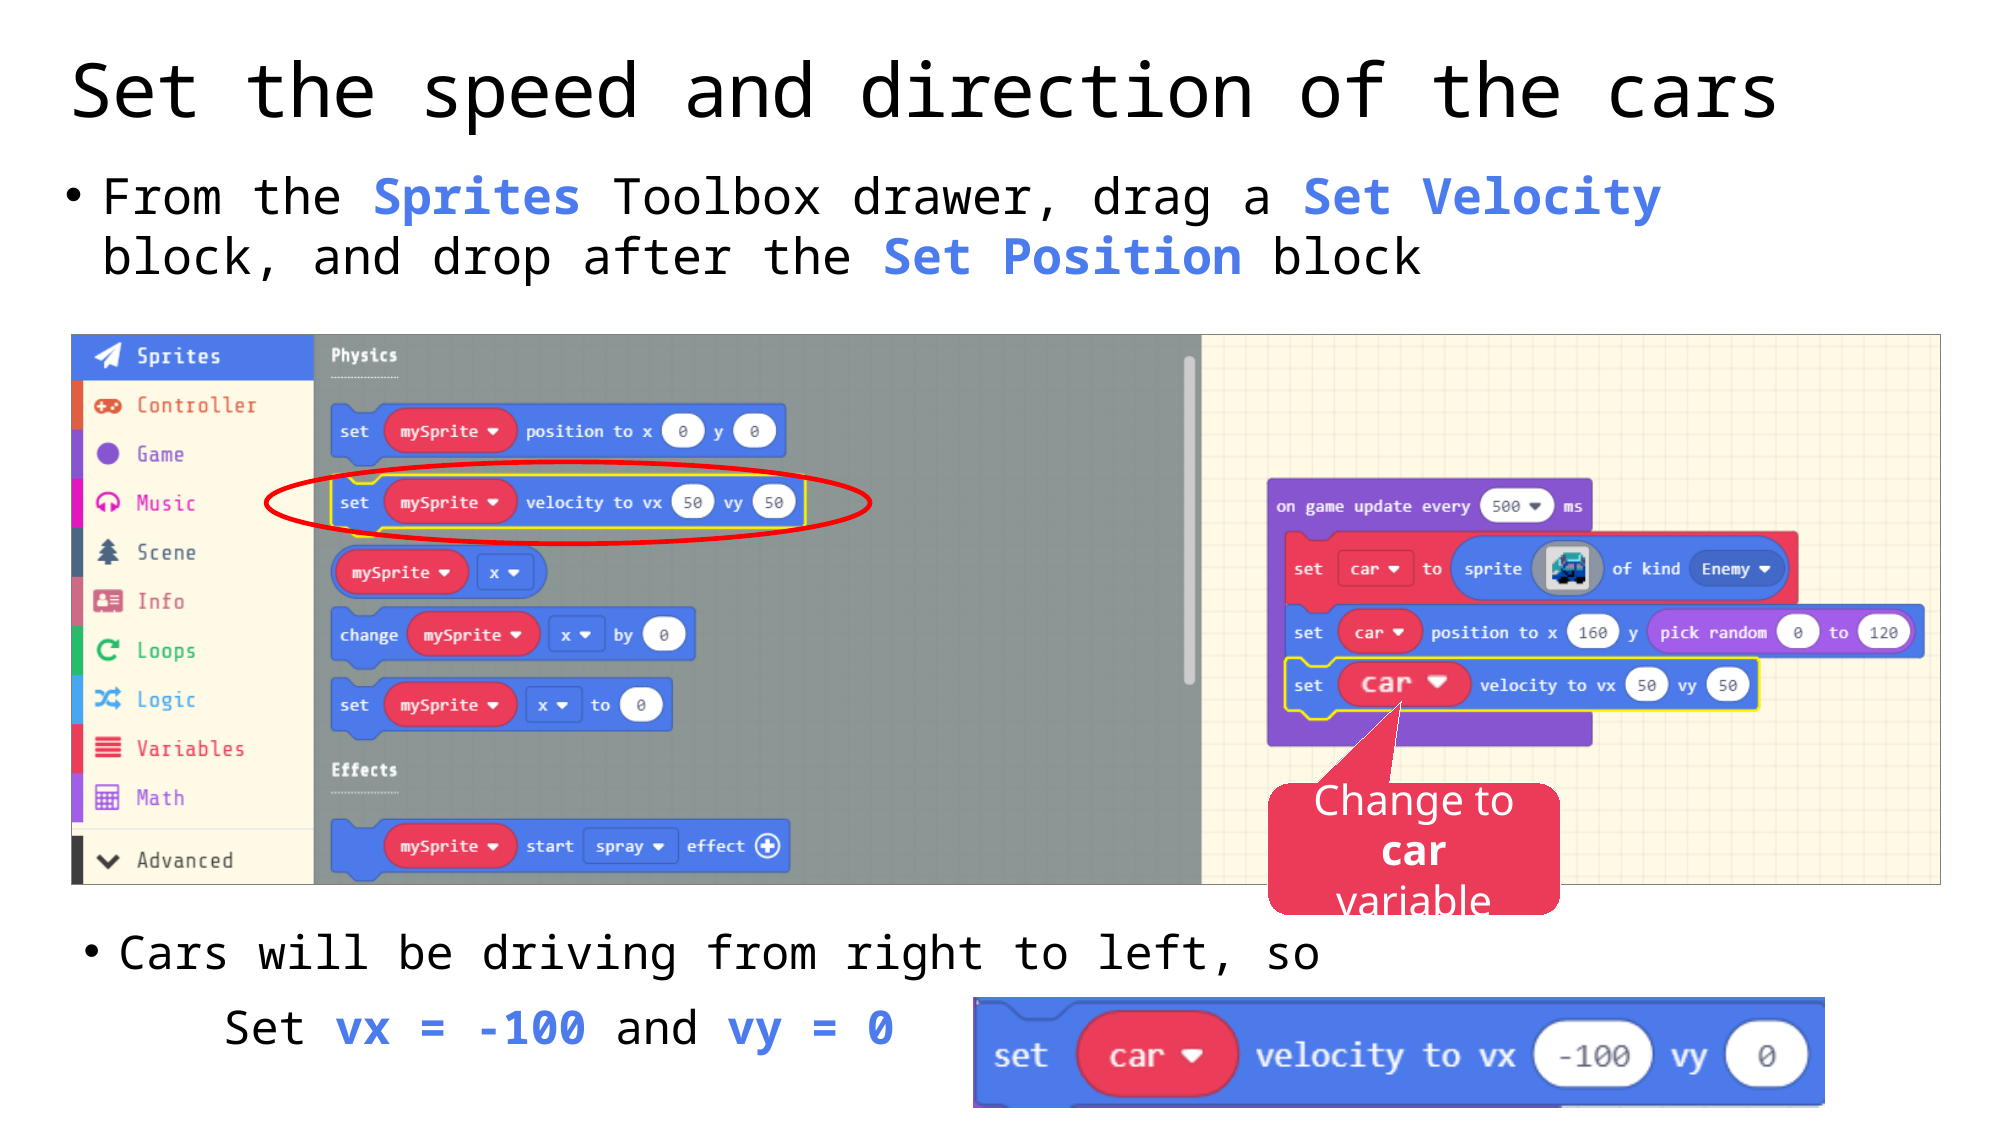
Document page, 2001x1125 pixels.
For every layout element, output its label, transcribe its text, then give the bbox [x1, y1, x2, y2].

text_box Cars will be driving from right to left, so Set vx = -100 and vy = 0 [68, 915, 1807, 1063]
title Set the speed and direction of the cars [68, 42, 1932, 143]
picture [71, 334, 1941, 885]
text_box Change to car variable [1267, 885, 1561, 915]
picture [973, 997, 1826, 1108]
text_box From the Sprites Toolbox drawer, drag a Set Velocity block, and drop after the Set Position block [49, 156, 1789, 304]
